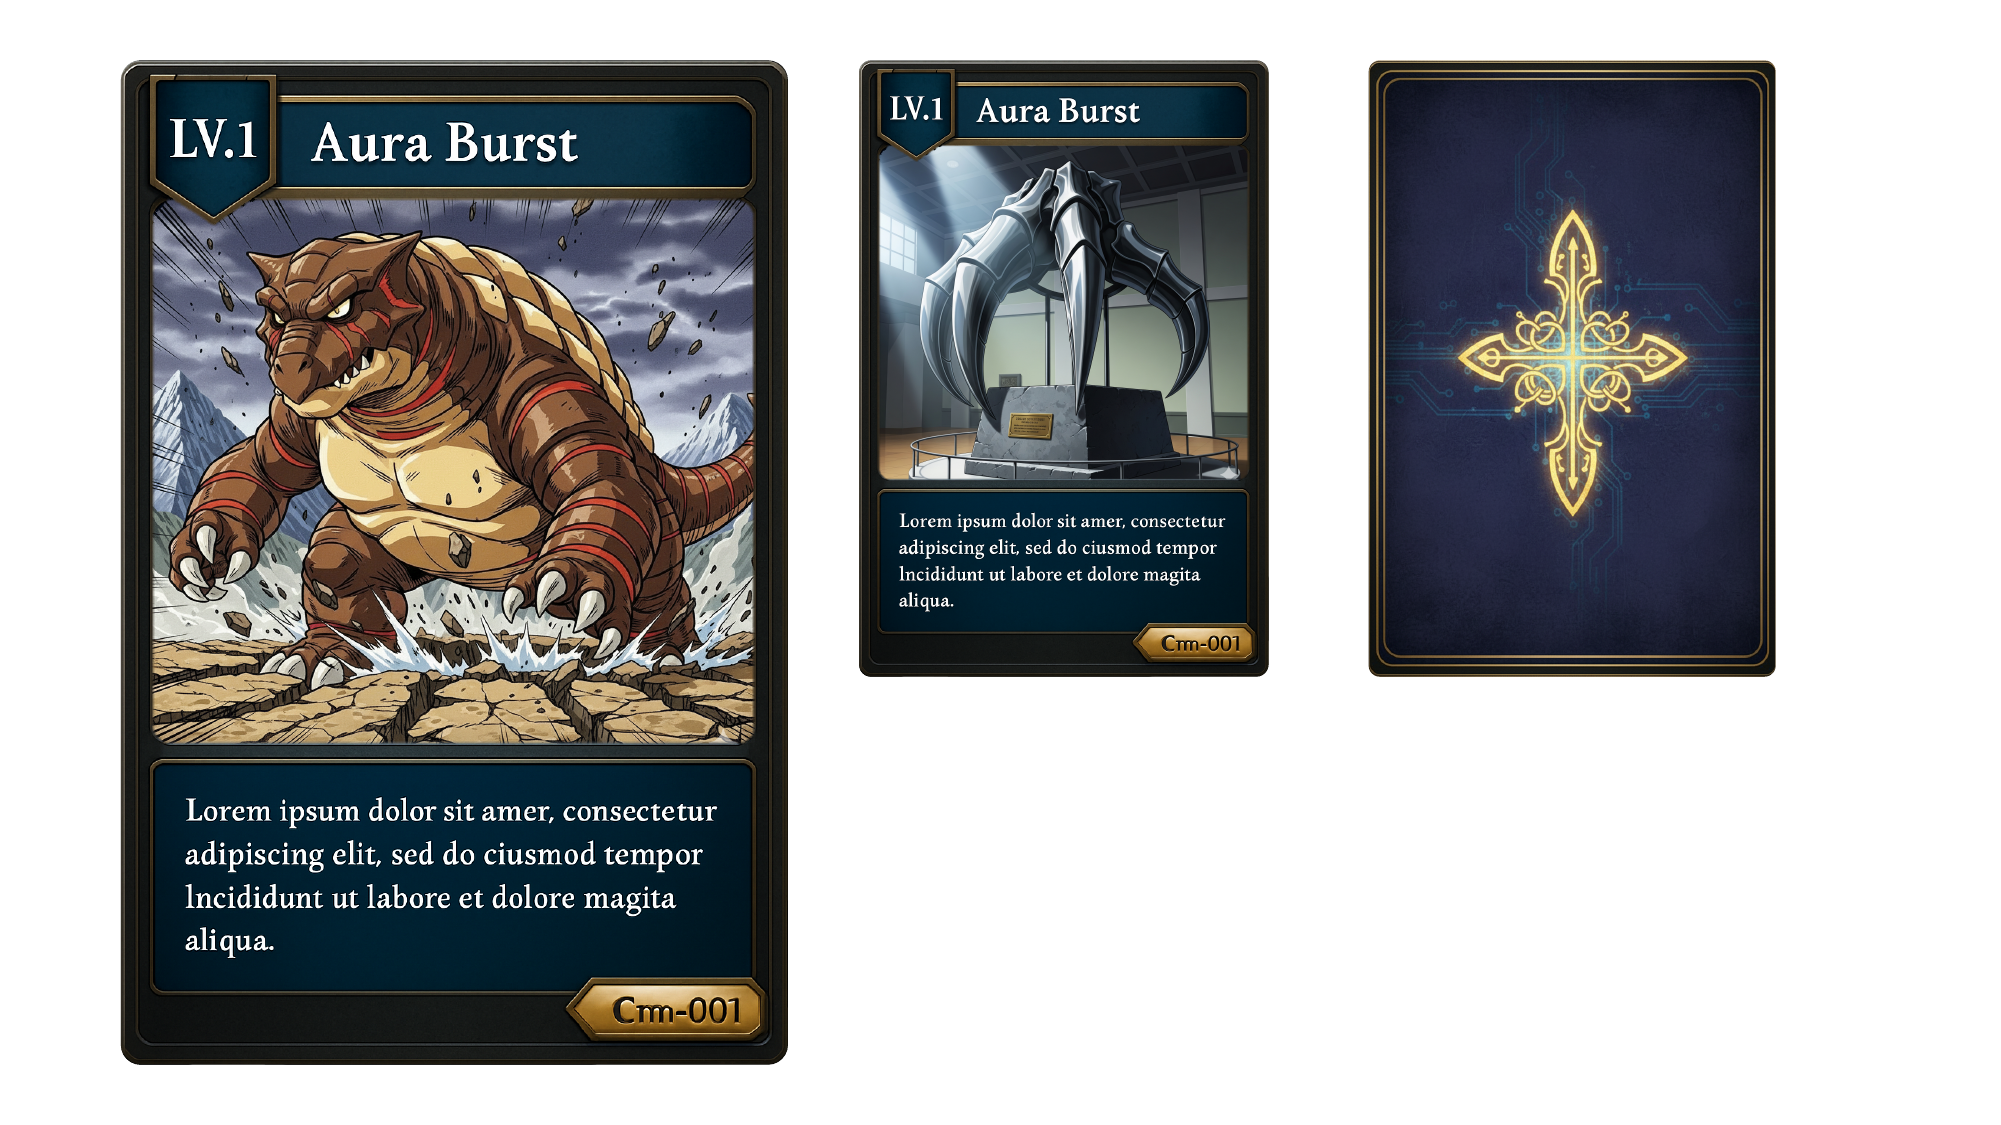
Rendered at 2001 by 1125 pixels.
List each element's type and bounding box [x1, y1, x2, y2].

text_box [120, 59, 789, 1066]
text_box [858, 59, 1270, 678]
picture [1368, 59, 1777, 678]
